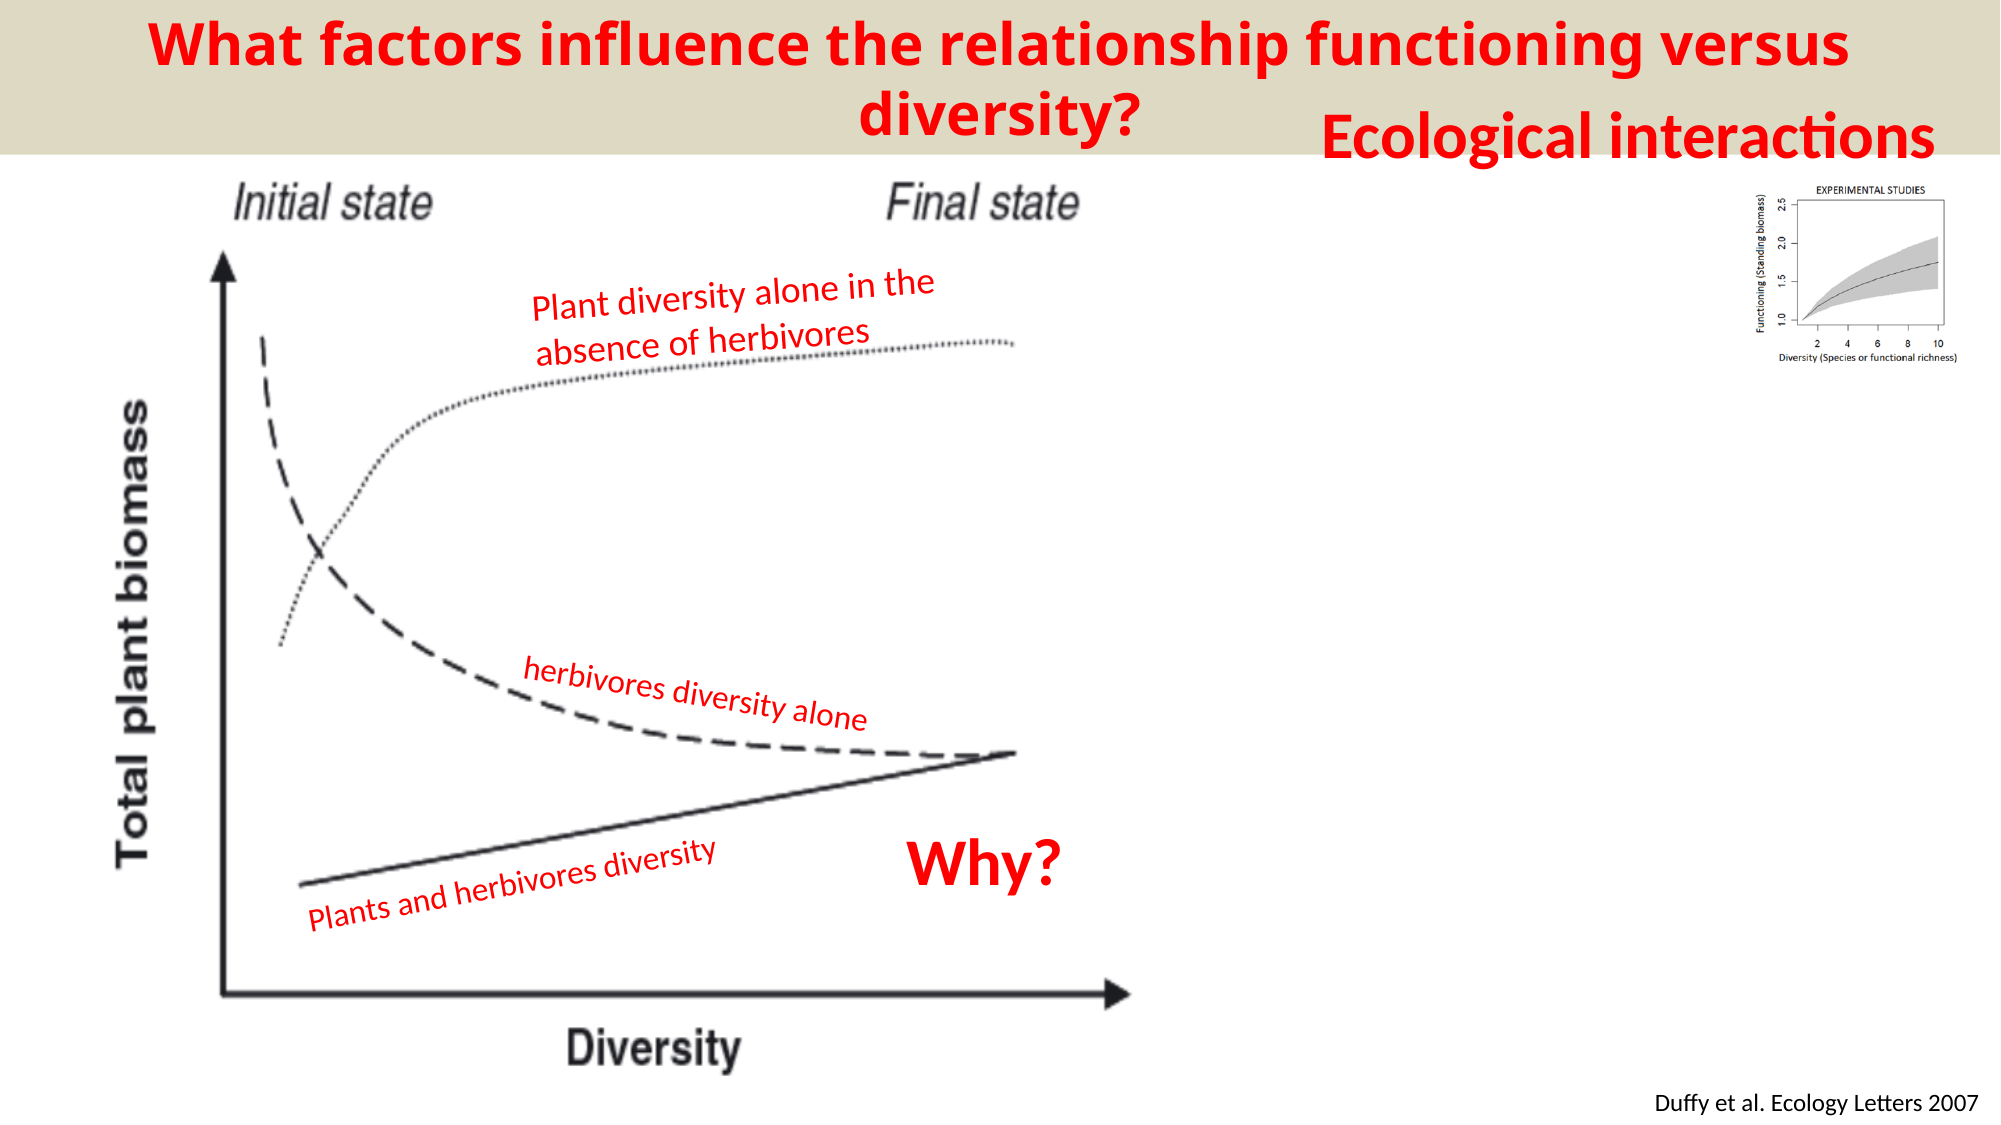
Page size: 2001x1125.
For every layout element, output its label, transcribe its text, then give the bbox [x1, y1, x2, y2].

text_box Duffy et al. Ecology Letters 2007 [1604, 1079, 2000, 1125]
picture [1749, 177, 1963, 367]
text_box Ecological interactions [1201, 84, 2000, 179]
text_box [73, 165, 1152, 1081]
text_box What factors influence the relationship functioning versus diversity? [0, 0, 2000, 155]
